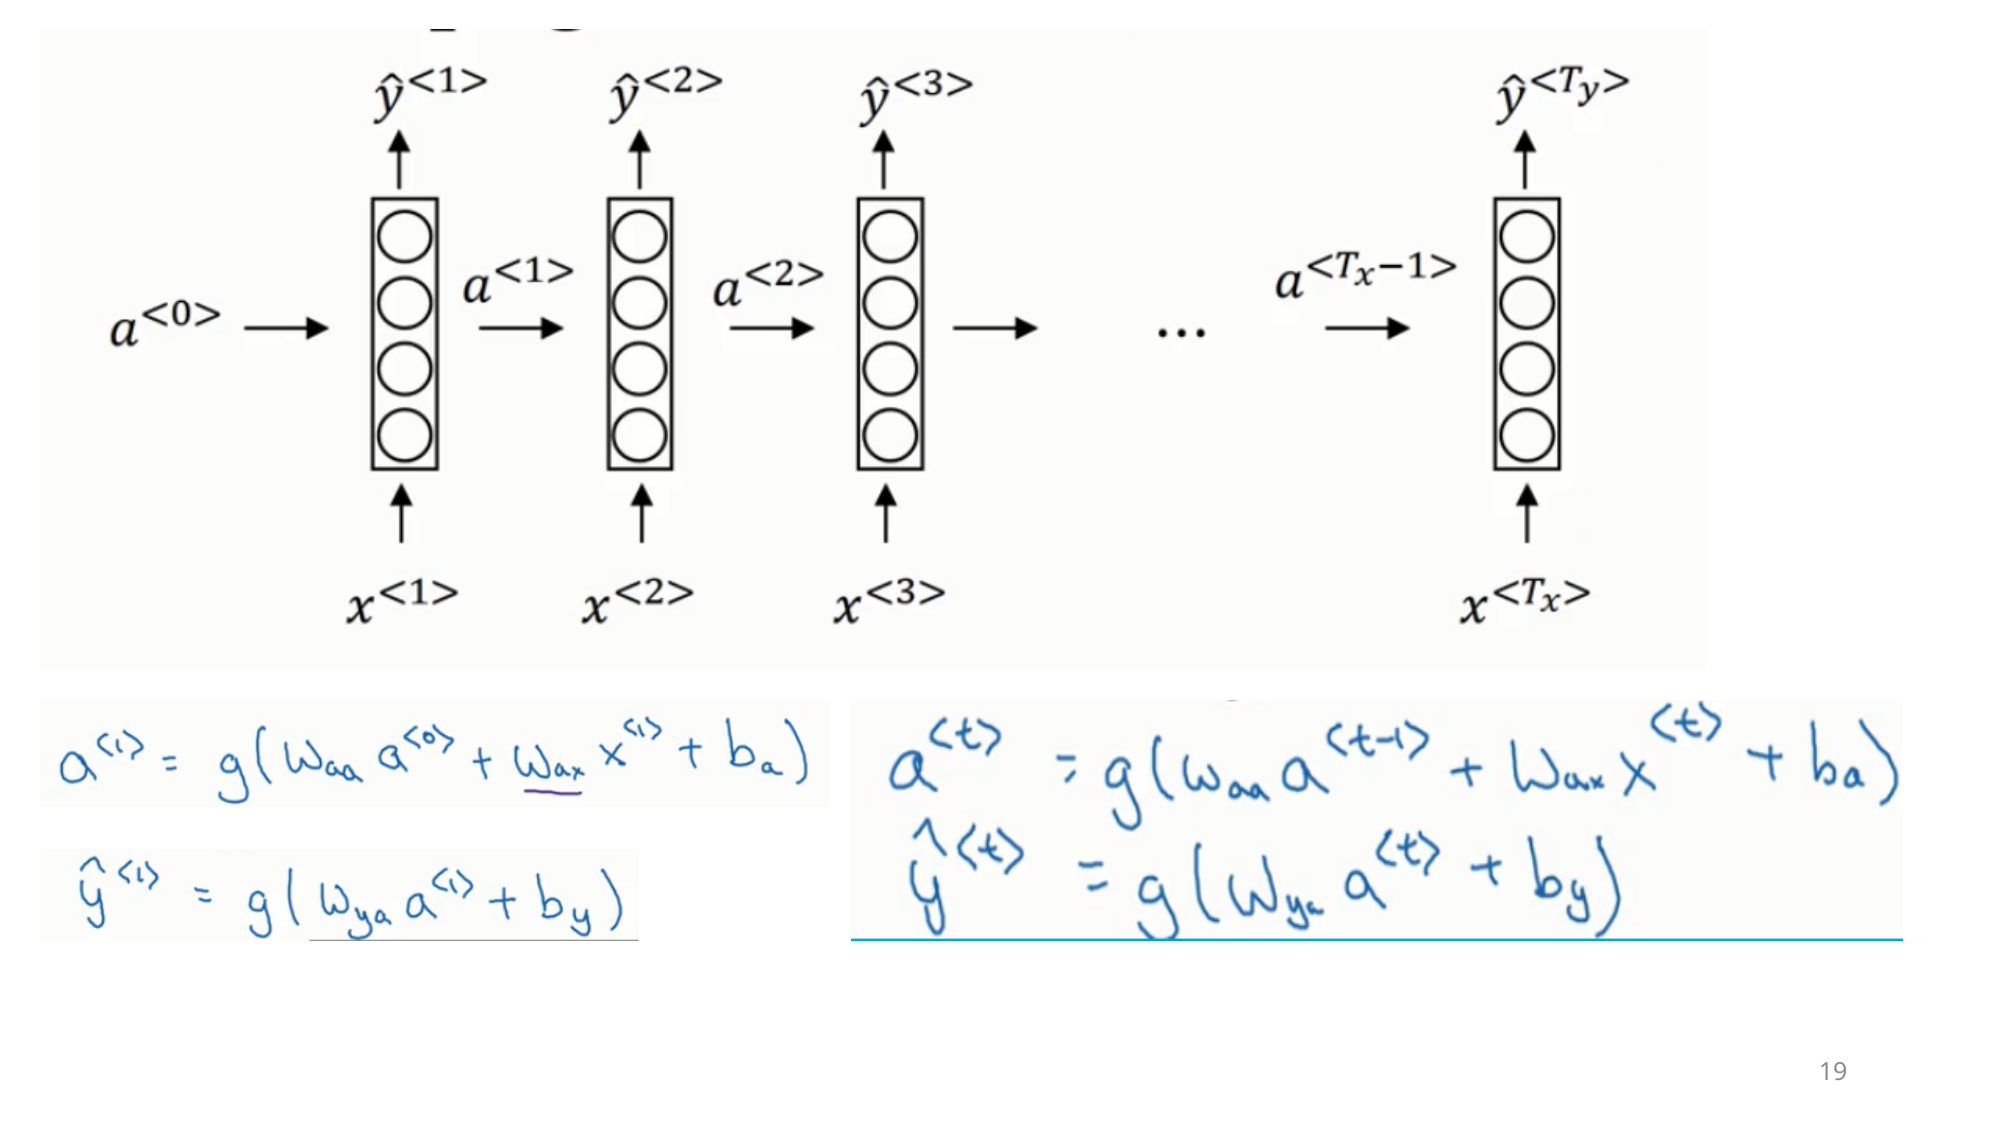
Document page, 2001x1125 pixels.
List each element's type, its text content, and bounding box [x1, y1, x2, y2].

picture [40, 29, 1707, 670]
slide_number 19 [1412, 1042, 1863, 1103]
picture [40, 849, 639, 942]
picture [40, 700, 830, 807]
picture [851, 700, 1903, 938]
